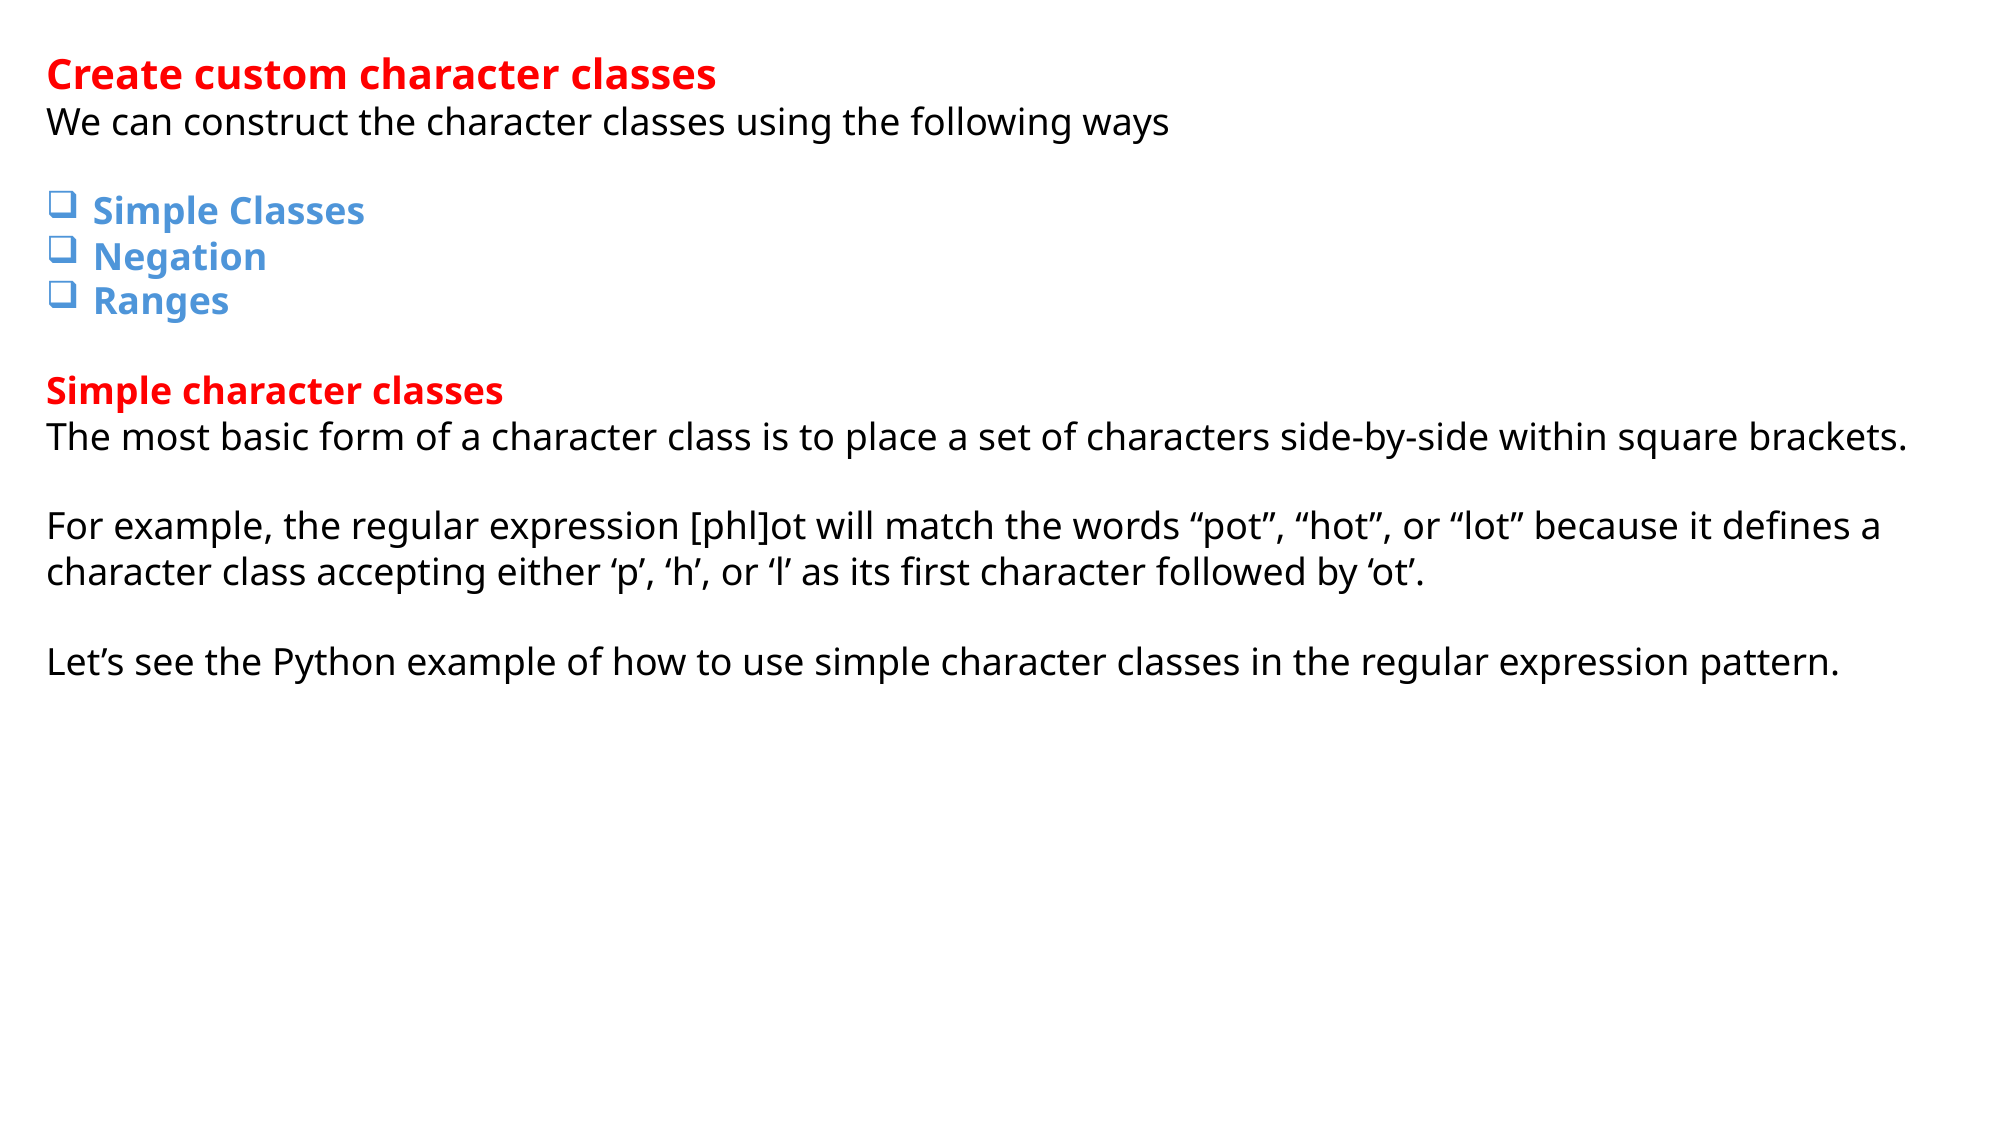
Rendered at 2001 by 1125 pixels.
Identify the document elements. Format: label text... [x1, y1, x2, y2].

text_box Create custom character classes We can construct the character classes using the following ways Simple Classes Negation Ranges Simple character classes The most basic form of a character class is to place a set of characters side-by-side within square brackets. For example, the regular expression [phl]ot will match the words “pot”, “hot”, or “lot” because it defines a character class accepting either ‘p’, ‘h’, or ‘l’ as its first character followed by ‘ot’. Let’s see the Python example of how to use simple character classes in the regular expression pattern. [31, 40, 1968, 690]
